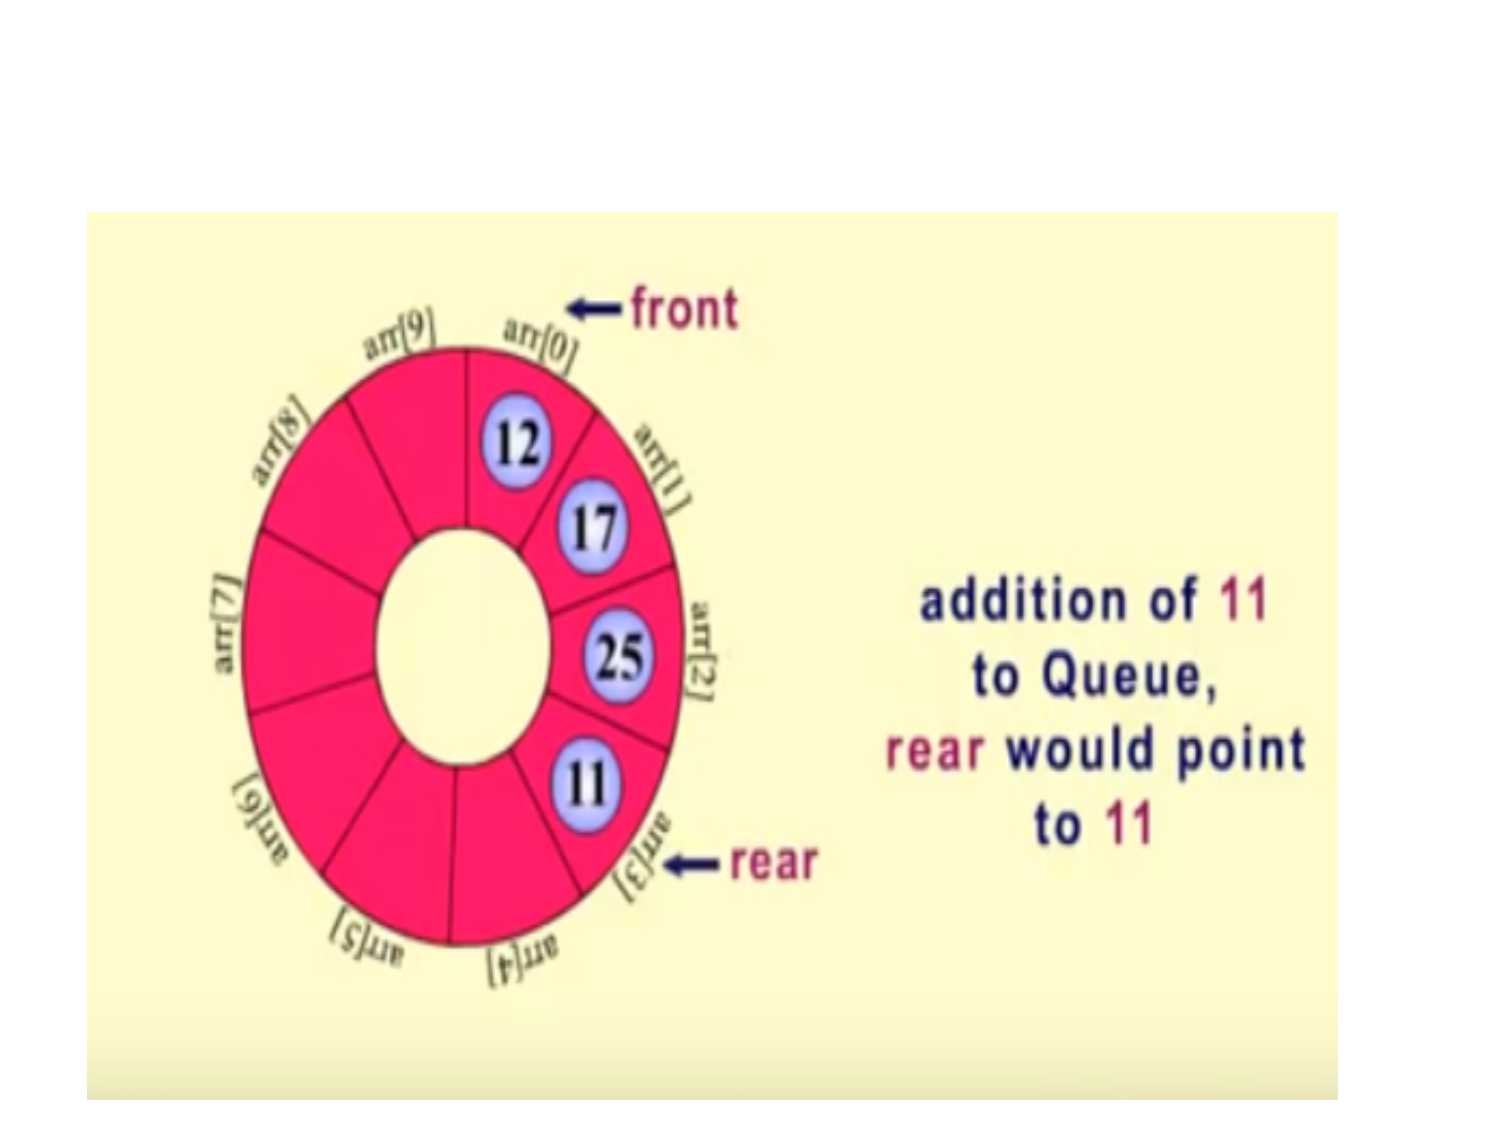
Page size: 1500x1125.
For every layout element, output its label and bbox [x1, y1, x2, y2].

list [87, 212, 1338, 1101]
